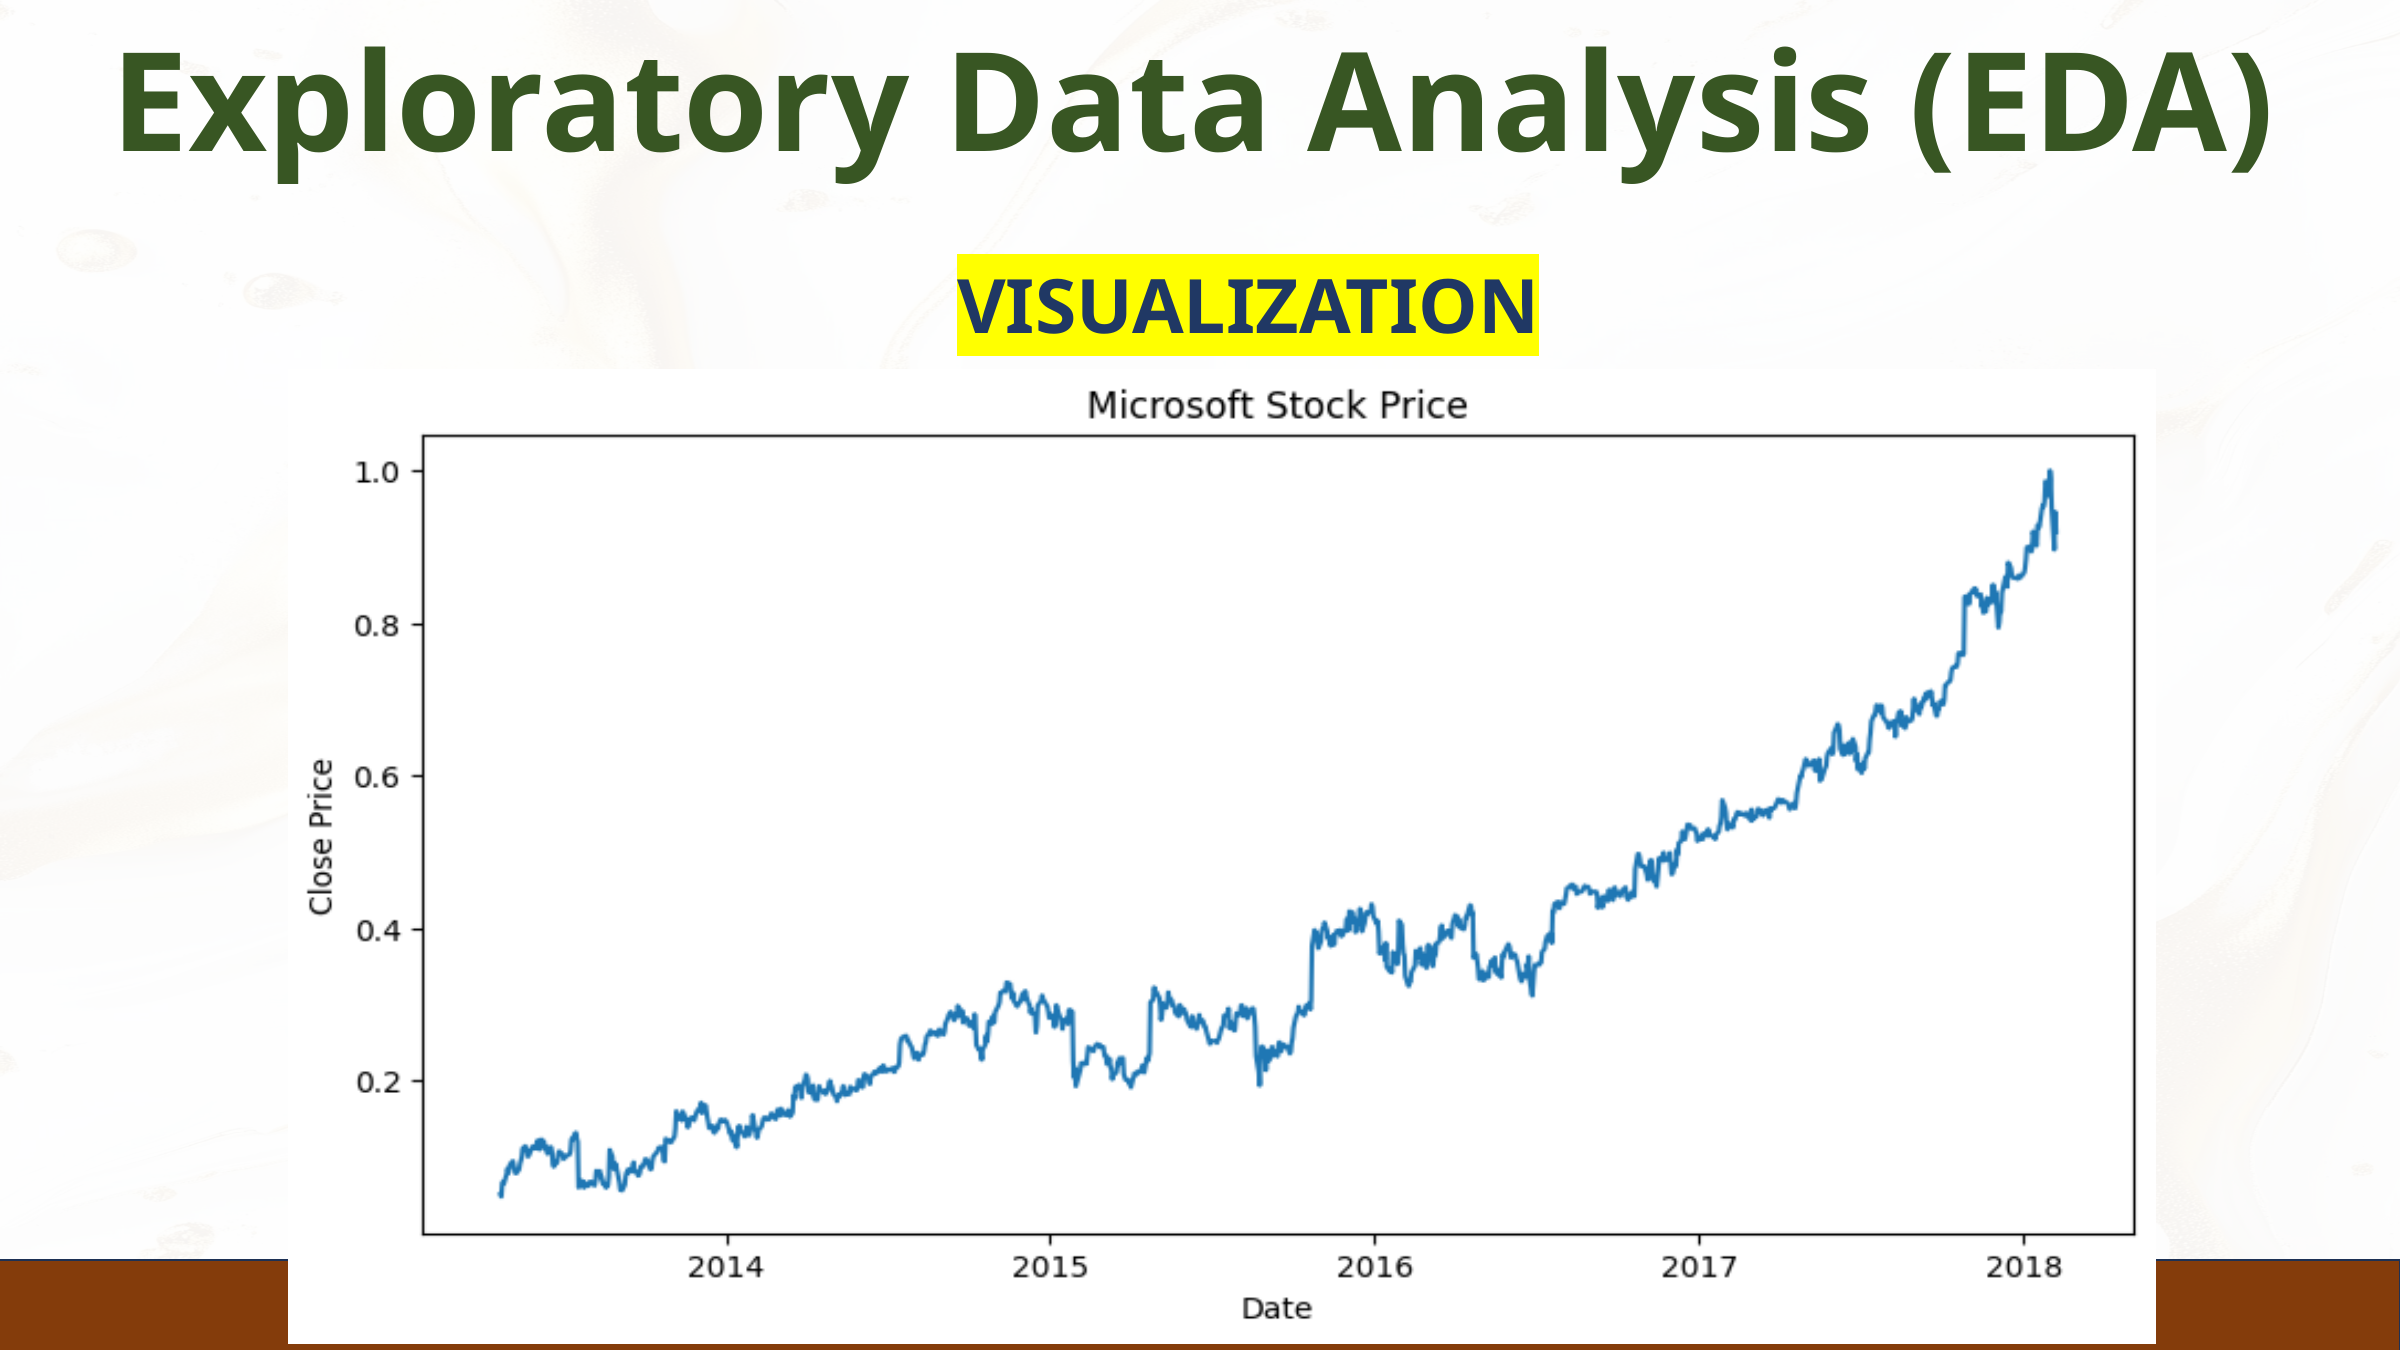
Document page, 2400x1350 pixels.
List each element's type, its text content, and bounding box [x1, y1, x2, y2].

text_box Exploratory Data Analysis (EDA) VISUALIZATION [96, 6, 2400, 357]
text_box [0, 1259, 2400, 1350]
picture [288, 369, 2156, 1344]
